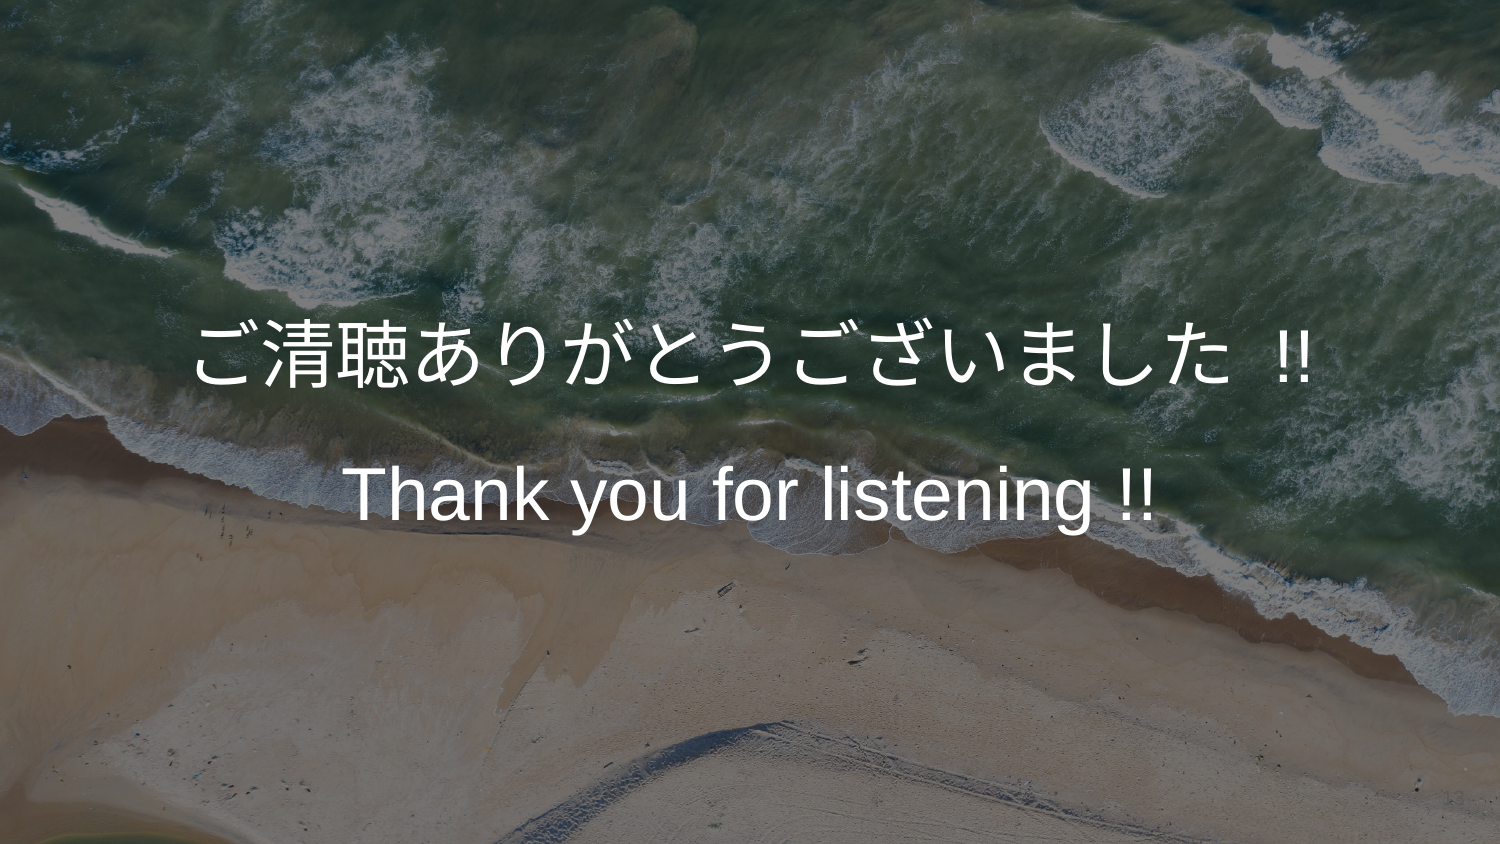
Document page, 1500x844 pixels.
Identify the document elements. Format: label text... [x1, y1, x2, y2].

slide_number 13 [1389, 764, 1480, 830]
picture [0, 0, 1500, 844]
title Thank you for listening !! [51, 421, 1449, 560]
title ご清聴ありがとうございました !! [51, 283, 1449, 421]
